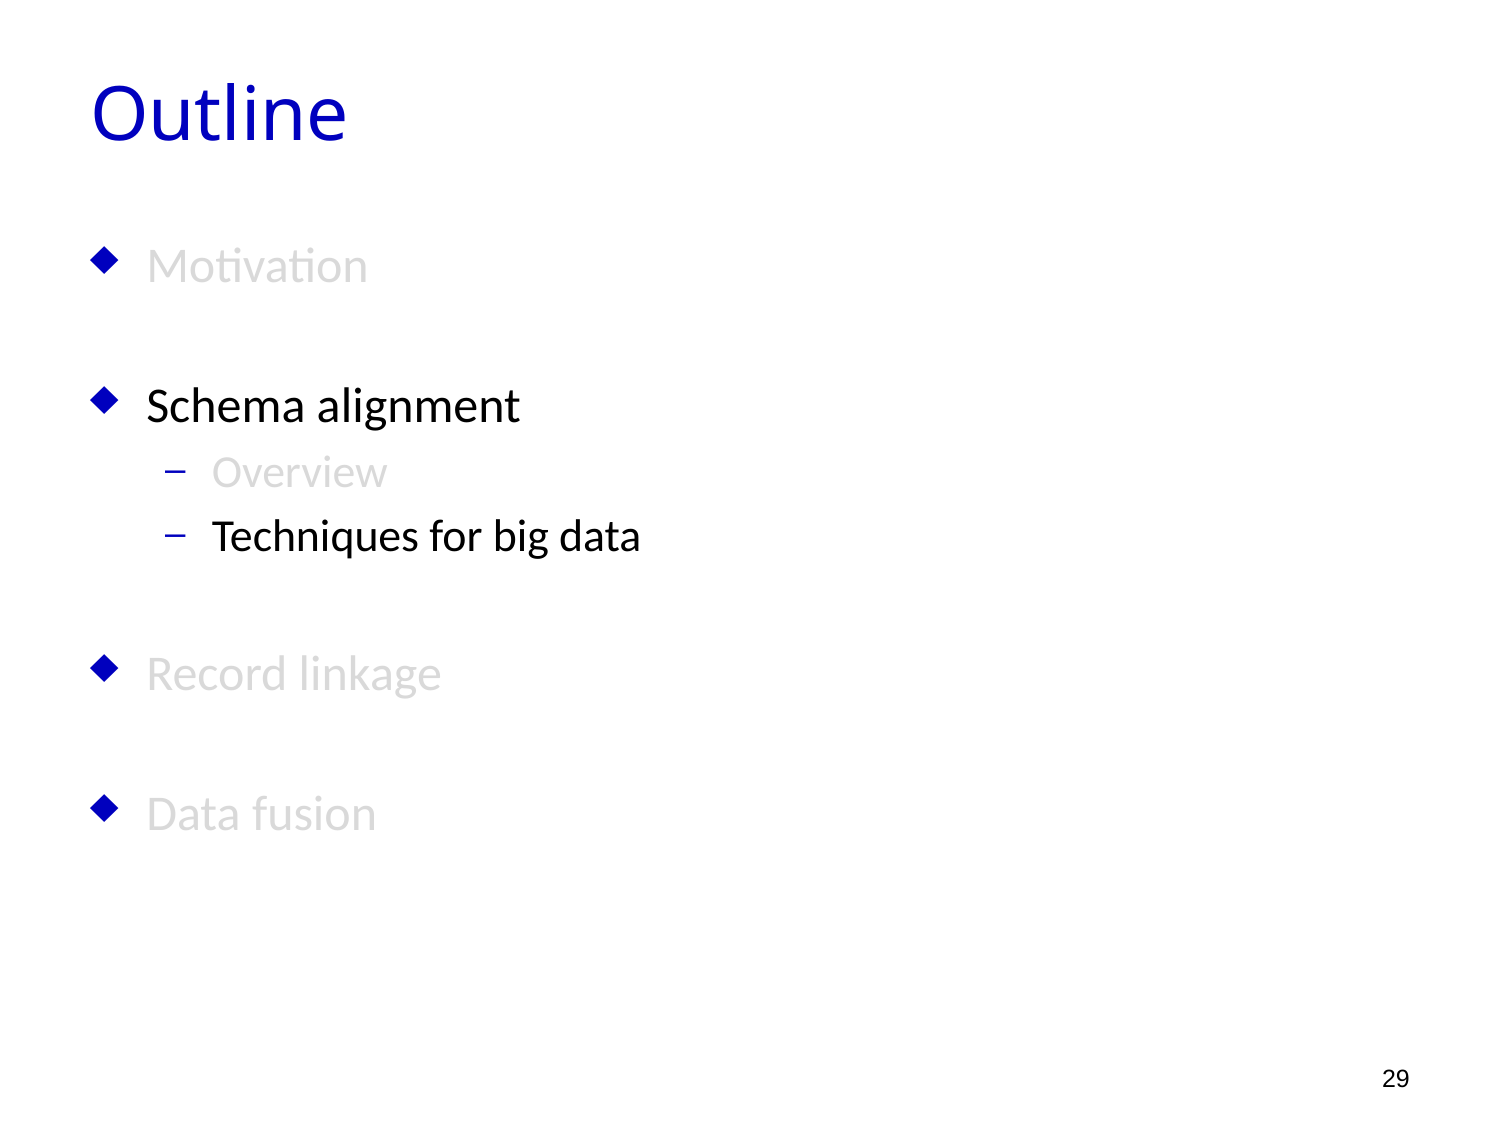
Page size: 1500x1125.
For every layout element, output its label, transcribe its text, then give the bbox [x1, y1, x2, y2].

title Outline [74, 45, 1426, 176]
slide_number 29 [1074, 1025, 1425, 1100]
list Motivation Schema alignment Overview Techniques for big data Record linkage Data fusion [74, 224, 1500, 963]
